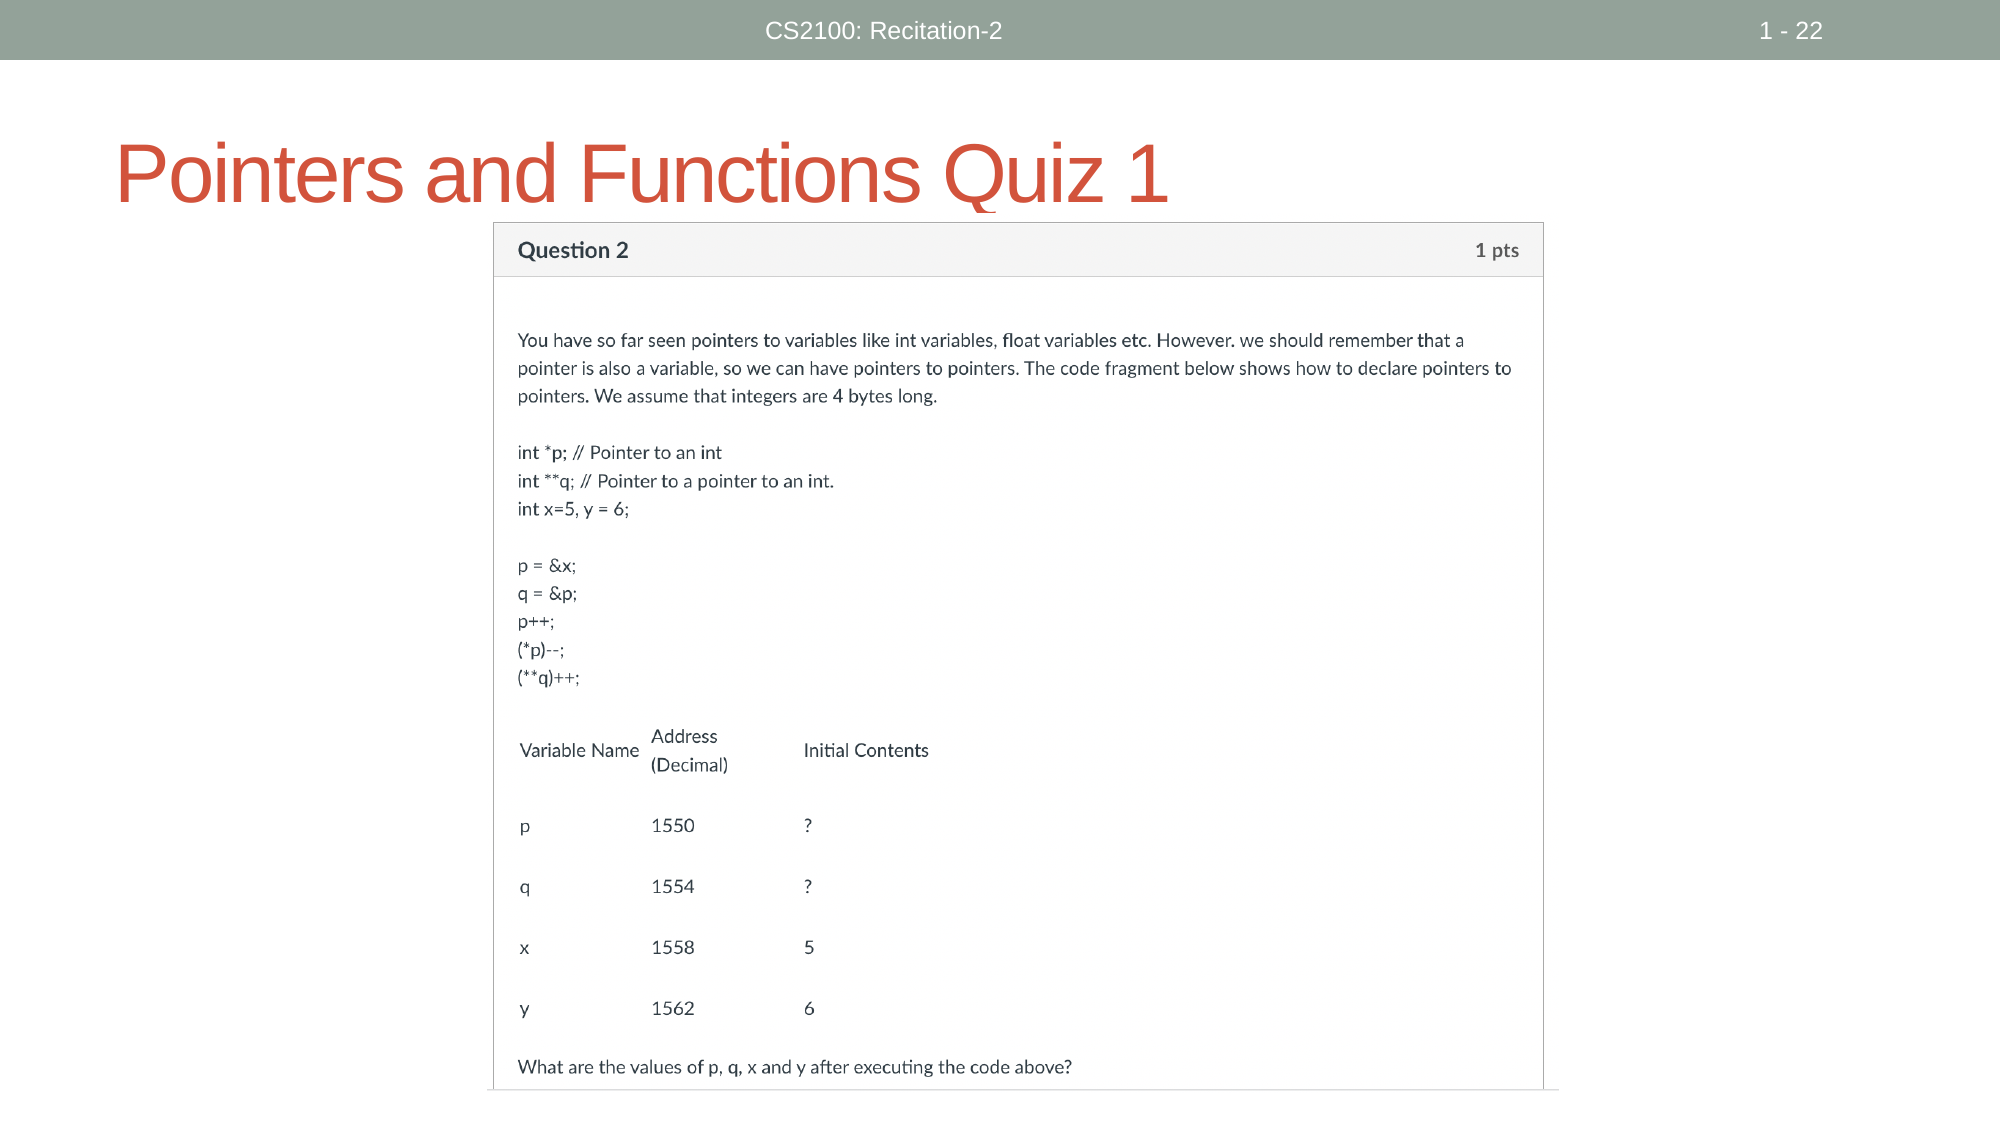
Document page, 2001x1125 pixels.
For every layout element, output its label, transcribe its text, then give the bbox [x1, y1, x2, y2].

slide_number 1 - 22 [1744, 3, 1900, 57]
title Pointers and Functions Quiz 1 [99, 87, 1900, 250]
footer CS2100: Recitation-2 [750, 3, 1650, 57]
picture [487, 213, 1559, 1093]
